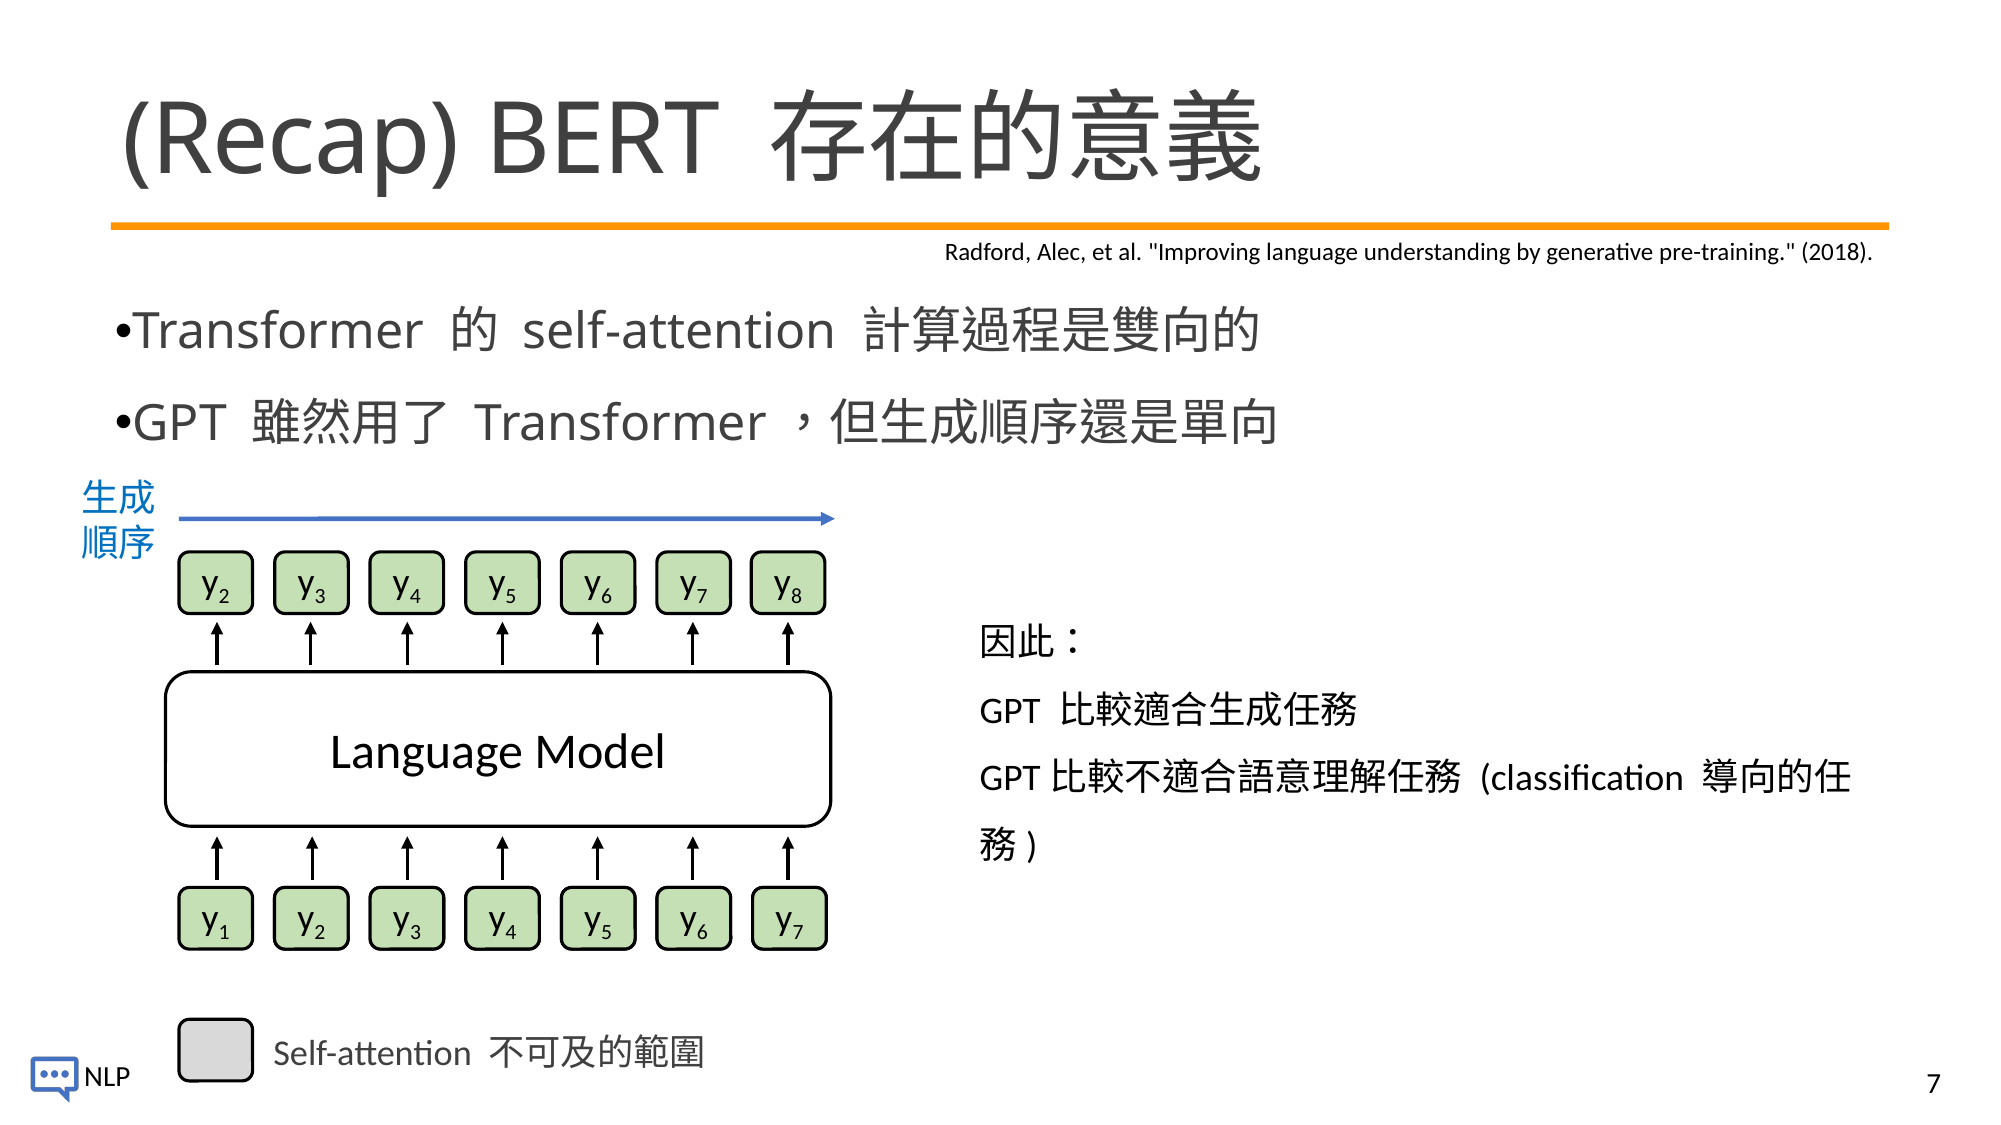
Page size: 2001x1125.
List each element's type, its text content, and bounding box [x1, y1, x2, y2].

text_box y3 [368, 886, 446, 951]
text_box Self-attention 不可及的範圍 [273, 1026, 886, 1082]
picture [23, 1047, 86, 1110]
text_box y5 [560, 886, 637, 951]
text_box Language Model [164, 670, 833, 828]
text_box y4 [368, 550, 445, 615]
title (Recap) BERT 存在的意義 [107, 58, 1899, 228]
text_box y6 [655, 886, 732, 951]
text_box Radford, Alec, et al. "Improving language understanding by generative pre-training." (2018). [930, 228, 1899, 274]
text_box y5 [464, 550, 541, 615]
slide_number 7 [1740, 1052, 1957, 1113]
text_box y3 [273, 550, 350, 615]
text_box [177, 1017, 254, 1083]
text_box 因此： GPT 比較適合生成任務 GPT比較不適合語意理解任務 (classification 導向的任務) [964, 588, 1909, 873]
text_box y2 [273, 886, 350, 951]
list Transformer 的 self-attention 計算過程是雙向的 GPT 雖然用了 Transformer，但生成順序還是單向 [114, 298, 1765, 503]
text_box y2 [177, 550, 254, 615]
text_box y8 [749, 550, 827, 615]
text_box y6 [560, 550, 637, 615]
text_box y7 [751, 886, 828, 951]
text_box y4 [464, 886, 541, 951]
text_box y1 [177, 886, 254, 951]
text_box y7 [655, 550, 732, 615]
text_box 生成順序 [66, 466, 179, 572]
